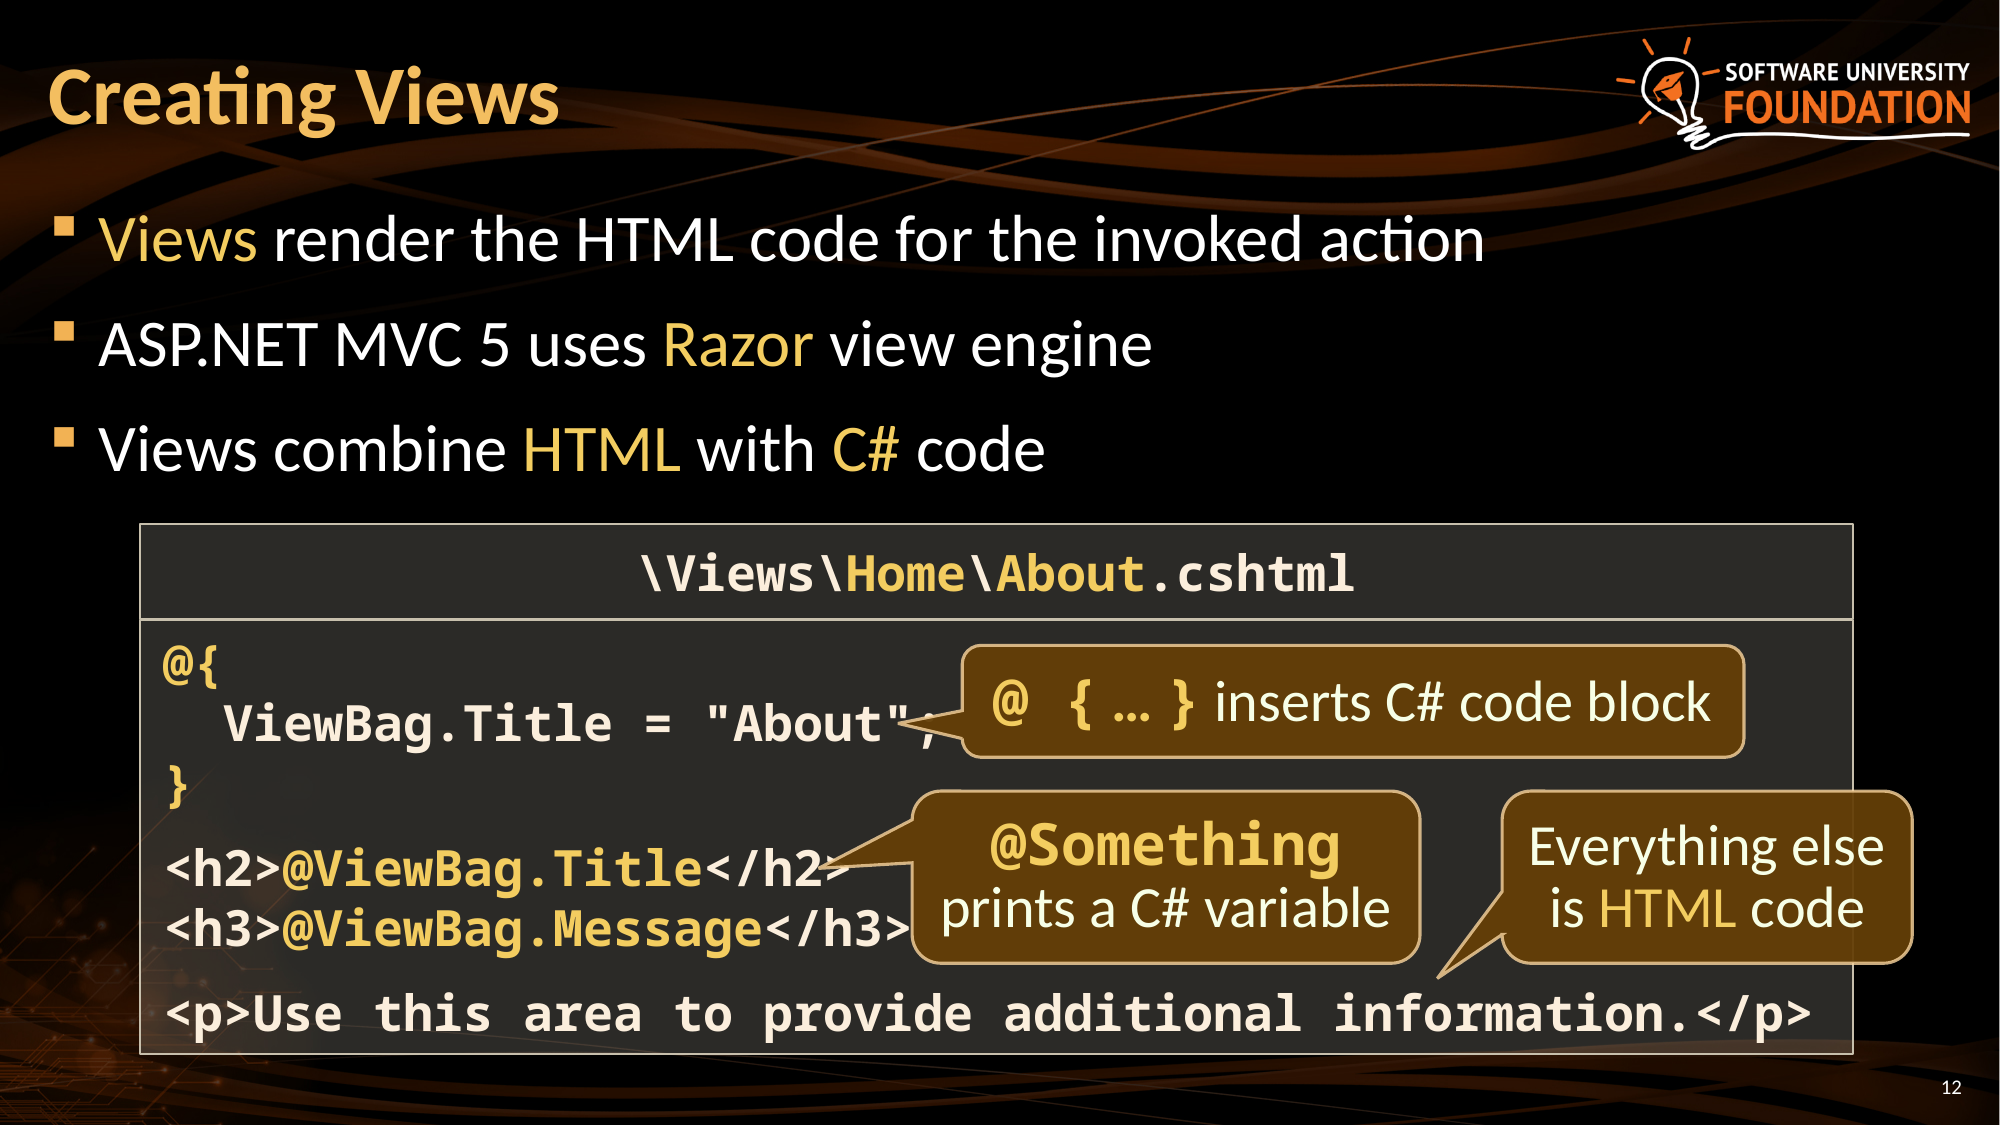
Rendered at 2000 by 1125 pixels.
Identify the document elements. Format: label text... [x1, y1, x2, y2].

title Creating Views [30, 6, 1602, 189]
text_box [139, 523, 1853, 1058]
picture [0, 0, 2000, 1125]
list Views render the HTML code for the invoked action ASP.NET MVC 5 uses Razor view engine Views combine HTML with C# code [31, 188, 1968, 1103]
text_box Everything else is HTML code [1853, 790, 1914, 965]
